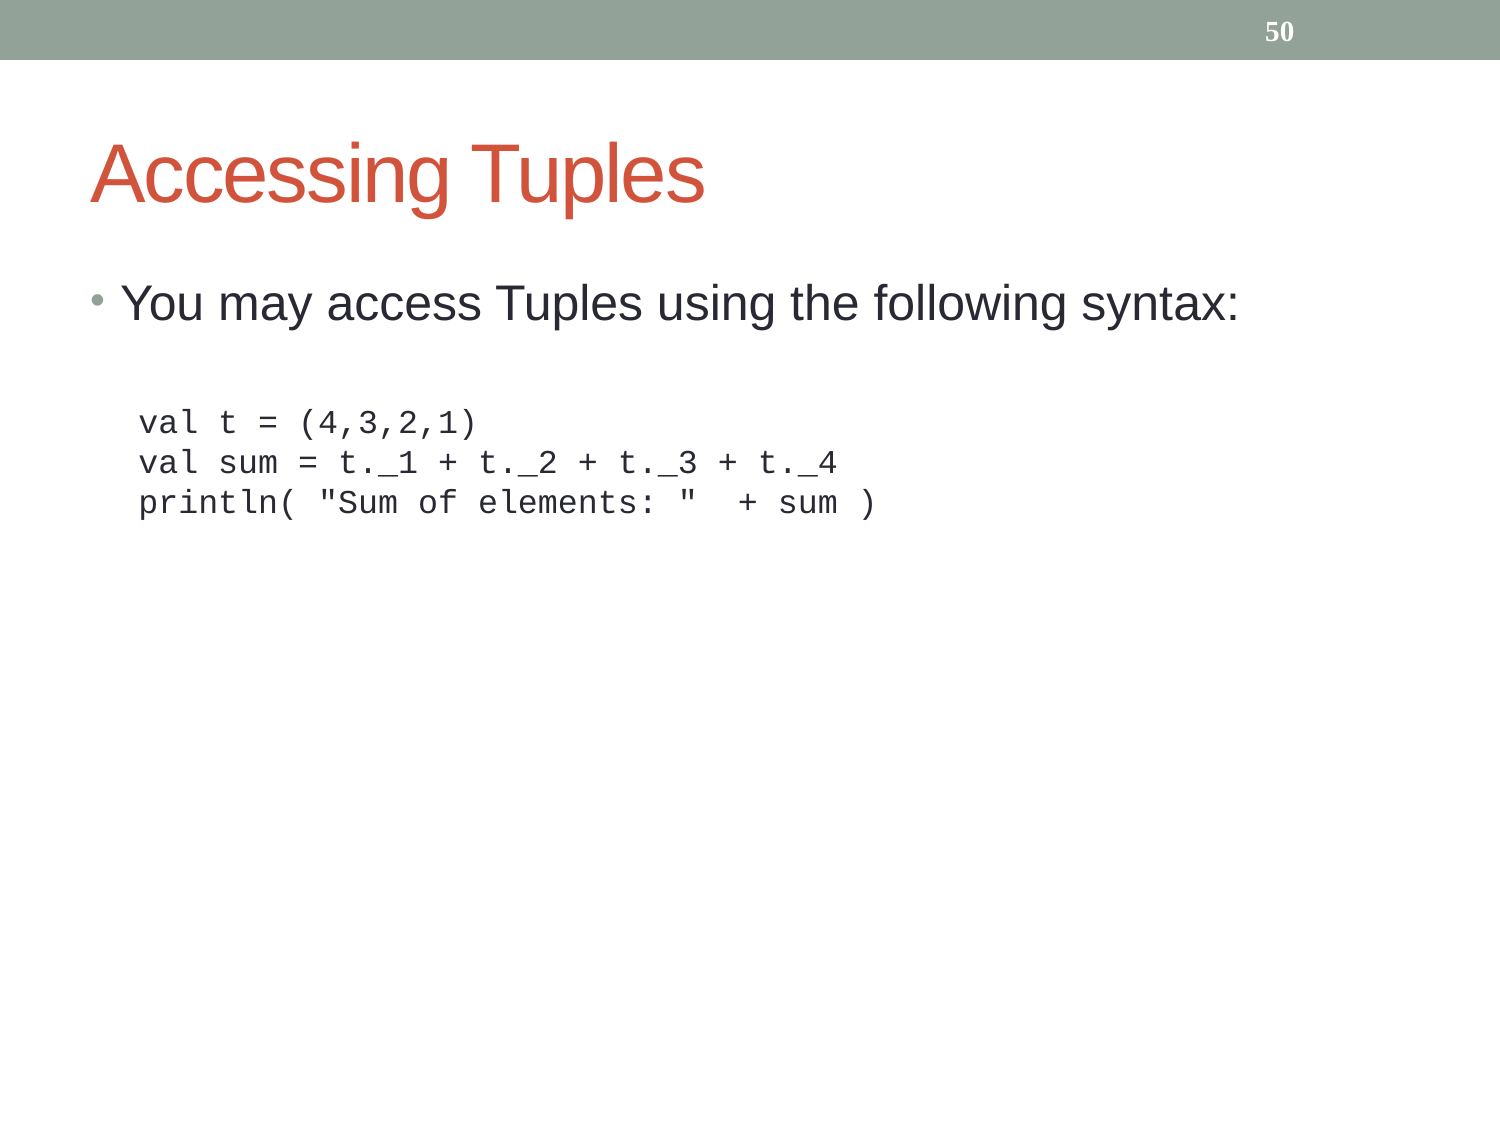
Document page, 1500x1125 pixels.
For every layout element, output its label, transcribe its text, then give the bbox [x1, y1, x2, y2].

slide_number 50 [1250, 3, 1425, 57]
list You may access Tuples using the following syntax: val t = (4,3,2,1) val sum = t._1 + t._2 + t._3 + t._4 println( "Sum of elements: " + sum ) [75, 262, 1425, 1063]
title Accessing Tuples [75, 87, 1425, 250]
